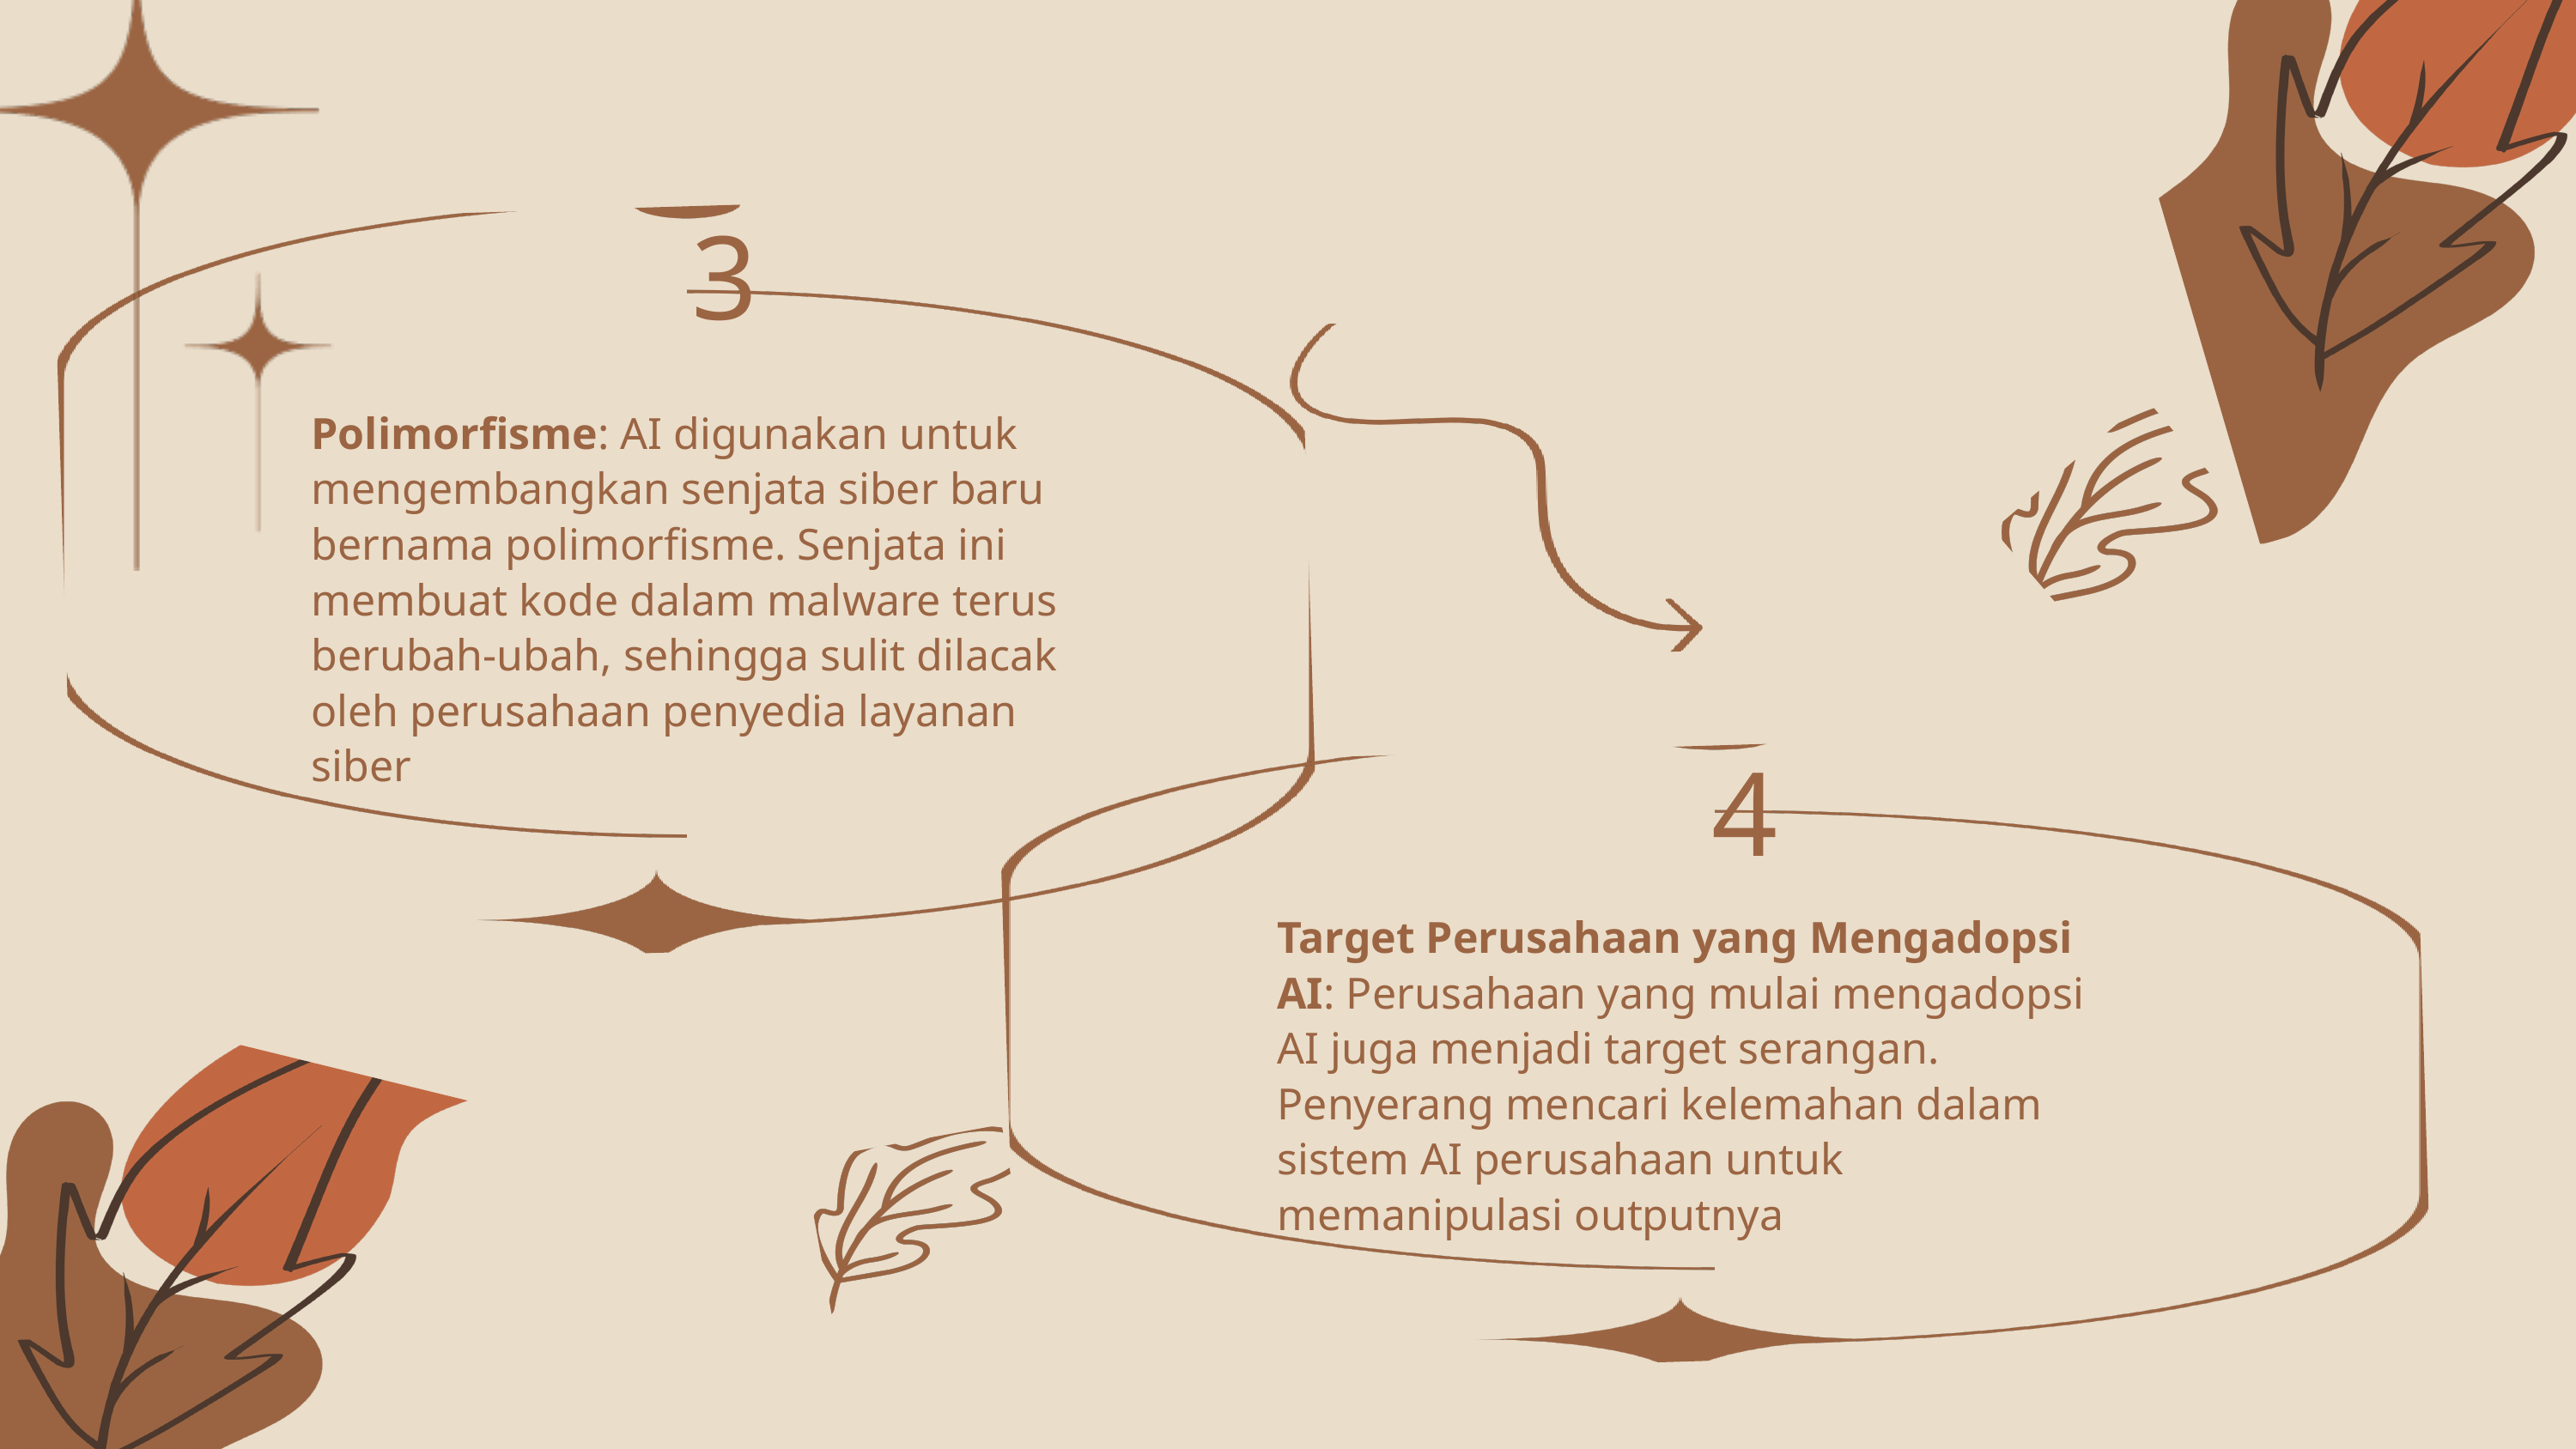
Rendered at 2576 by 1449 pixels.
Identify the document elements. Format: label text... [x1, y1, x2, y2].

text_box Polimorfisme: AI digunakan untuk mengembangkan senjata siber baru bernama polimorfisme. Senjata ini membuat kode dalam malware terus berubah-ubah, sehingga sulit dilacak oleh perusahaan penyedia layanan siber [311, 402, 1106, 791]
text_box [1266, 316, 1704, 660]
text_box [64, 571, 1003, 971]
text_box Target Perusahaan yang Mengadopsi AI: Perusahaan yang mulai mengadopsi AI juga menjadi target serangan. Penyerang mencari kelemahan dalam sistem AI perusahaan untuk memanipulasi outputnya [1277, 906, 2116, 1240]
text_box [1993, 398, 2250, 651]
text_box [335, 187, 1315, 763]
text_box [0, 0, 335, 571]
text_box [999, 724, 2433, 1382]
text_box [803, 1125, 1030, 1318]
text_box [2100, 0, 2576, 545]
text_box 4 [1599, 756, 1890, 880]
text_box 3 [579, 220, 871, 343]
text_box [0, 985, 560, 1449]
